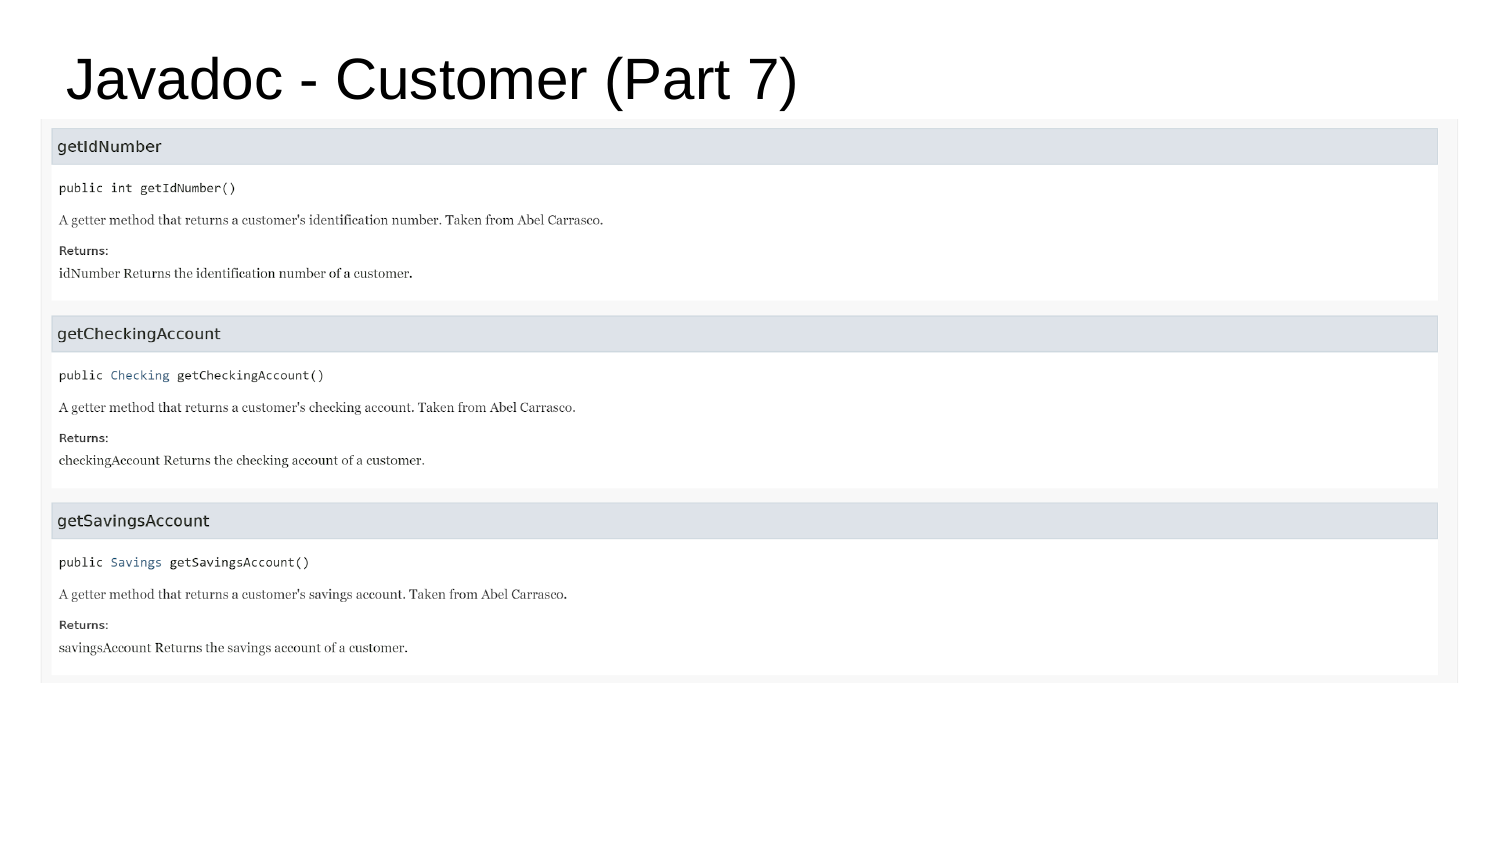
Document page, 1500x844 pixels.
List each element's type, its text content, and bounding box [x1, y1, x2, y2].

picture [24, 119, 1476, 683]
title Javadoc - Customer (Part 7) [51, 26, 1449, 118]
